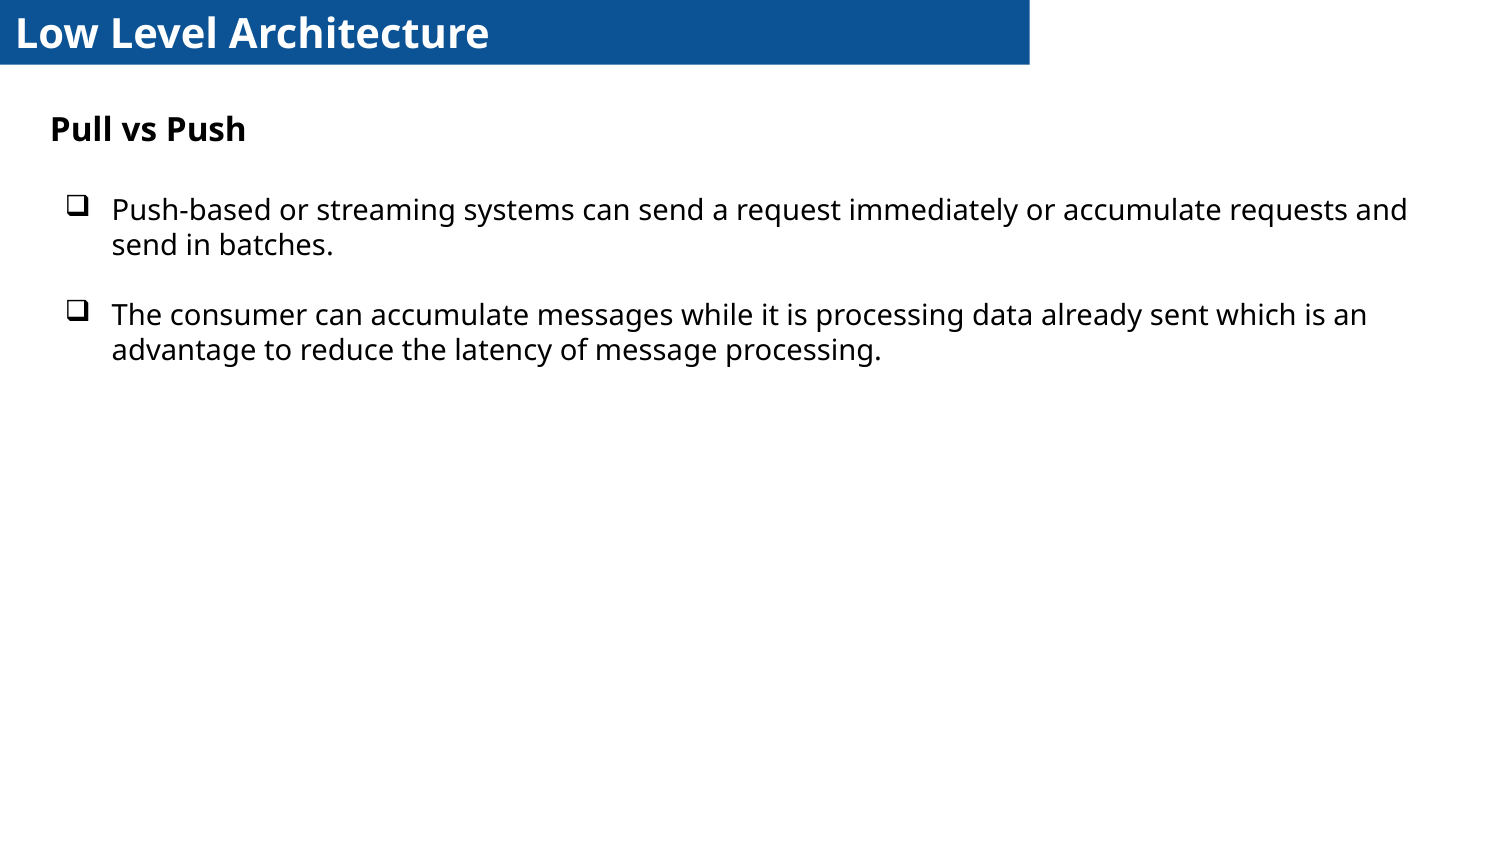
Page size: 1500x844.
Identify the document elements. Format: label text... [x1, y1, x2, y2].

text_box Push-based or streaming systems can send a request immediately or accumulate requests and send in batches. The consumer can accumulate messages while it is processing data already sent which is an advantage to reduce the latency of message processing. [49, 184, 1463, 444]
text_box Low Level Architecture [0, 0, 1030, 65]
text_box Pull vs Push [14, 80, 767, 156]
